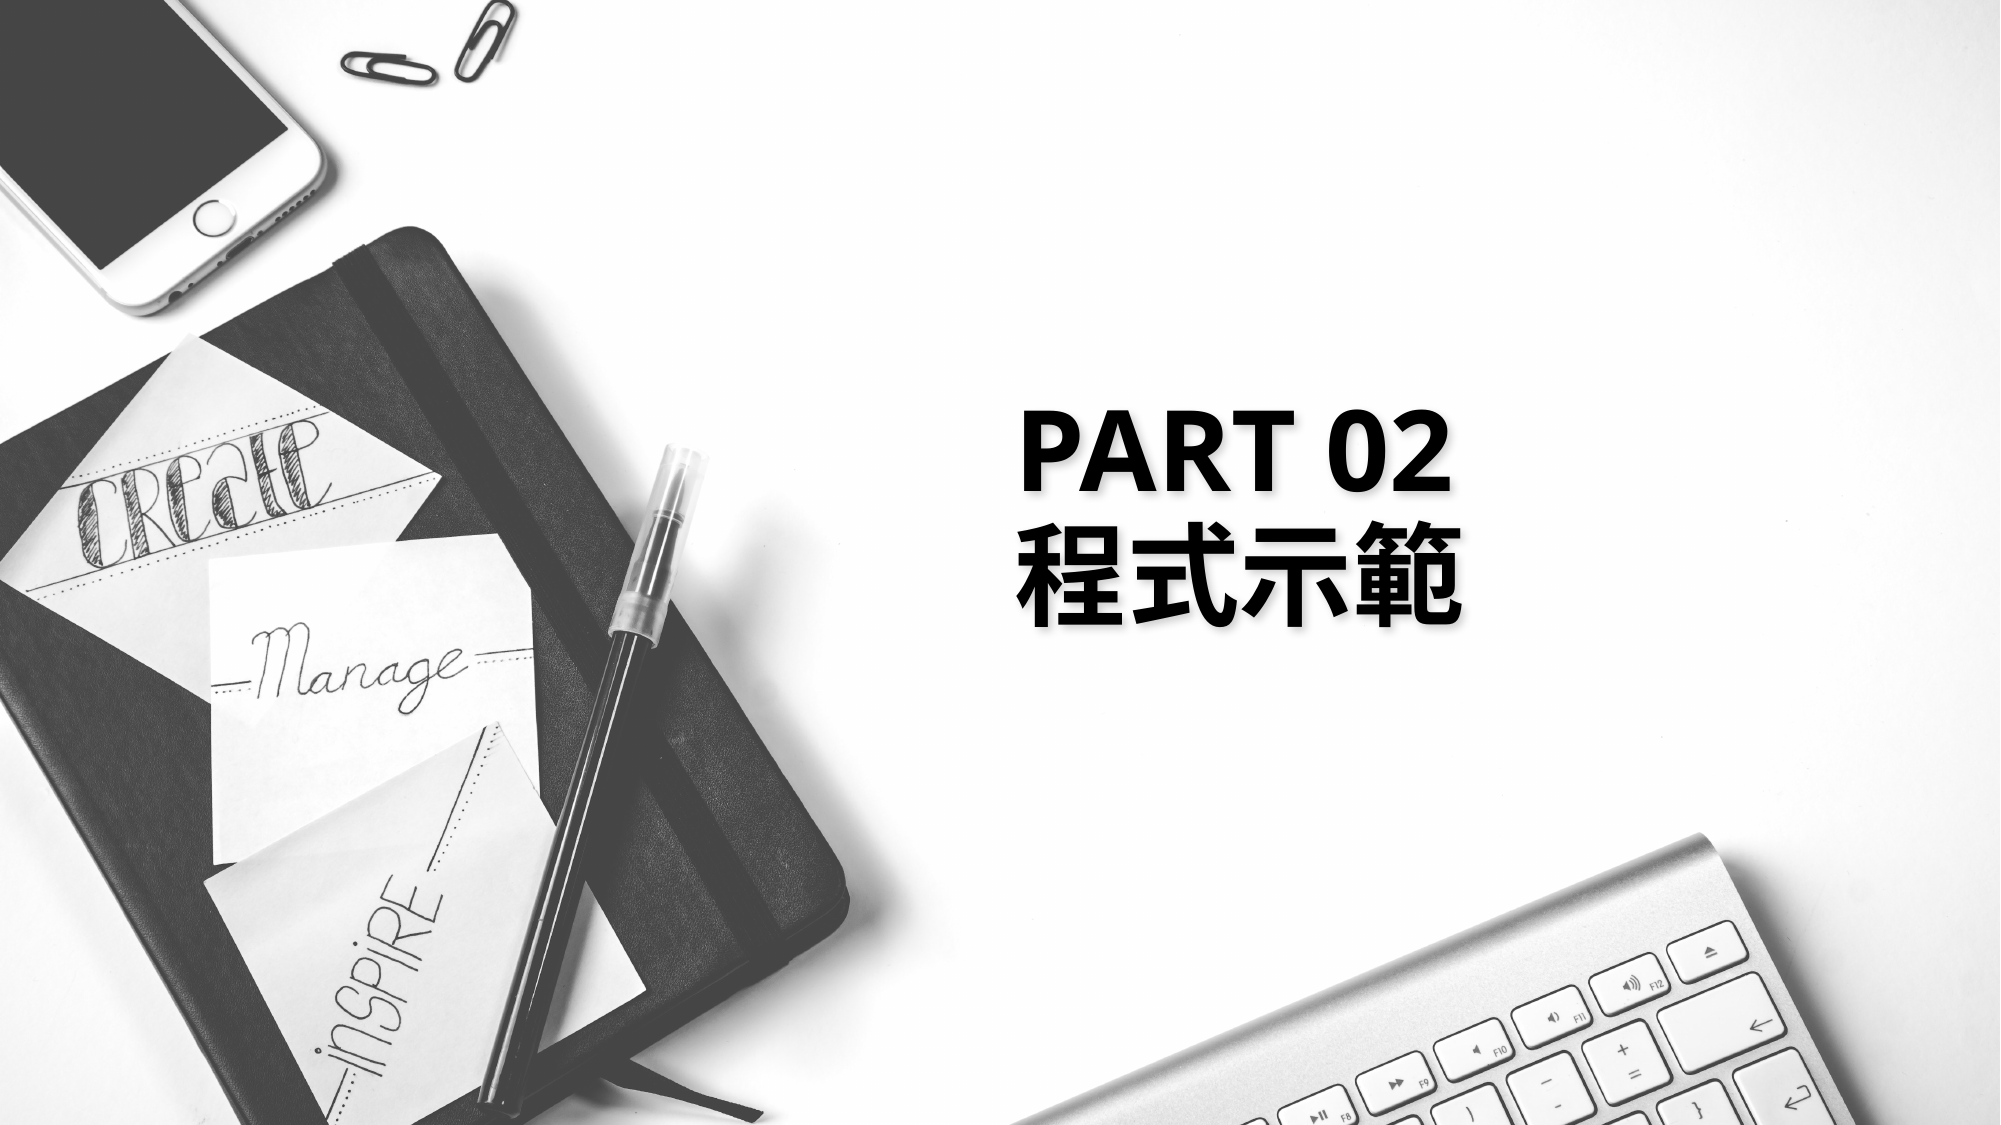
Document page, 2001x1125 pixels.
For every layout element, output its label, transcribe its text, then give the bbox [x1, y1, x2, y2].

text_box 程式示範 [999, 498, 2000, 648]
picture [0, 0, 2000, 1125]
text_box PART 02 [999, 371, 1917, 522]
